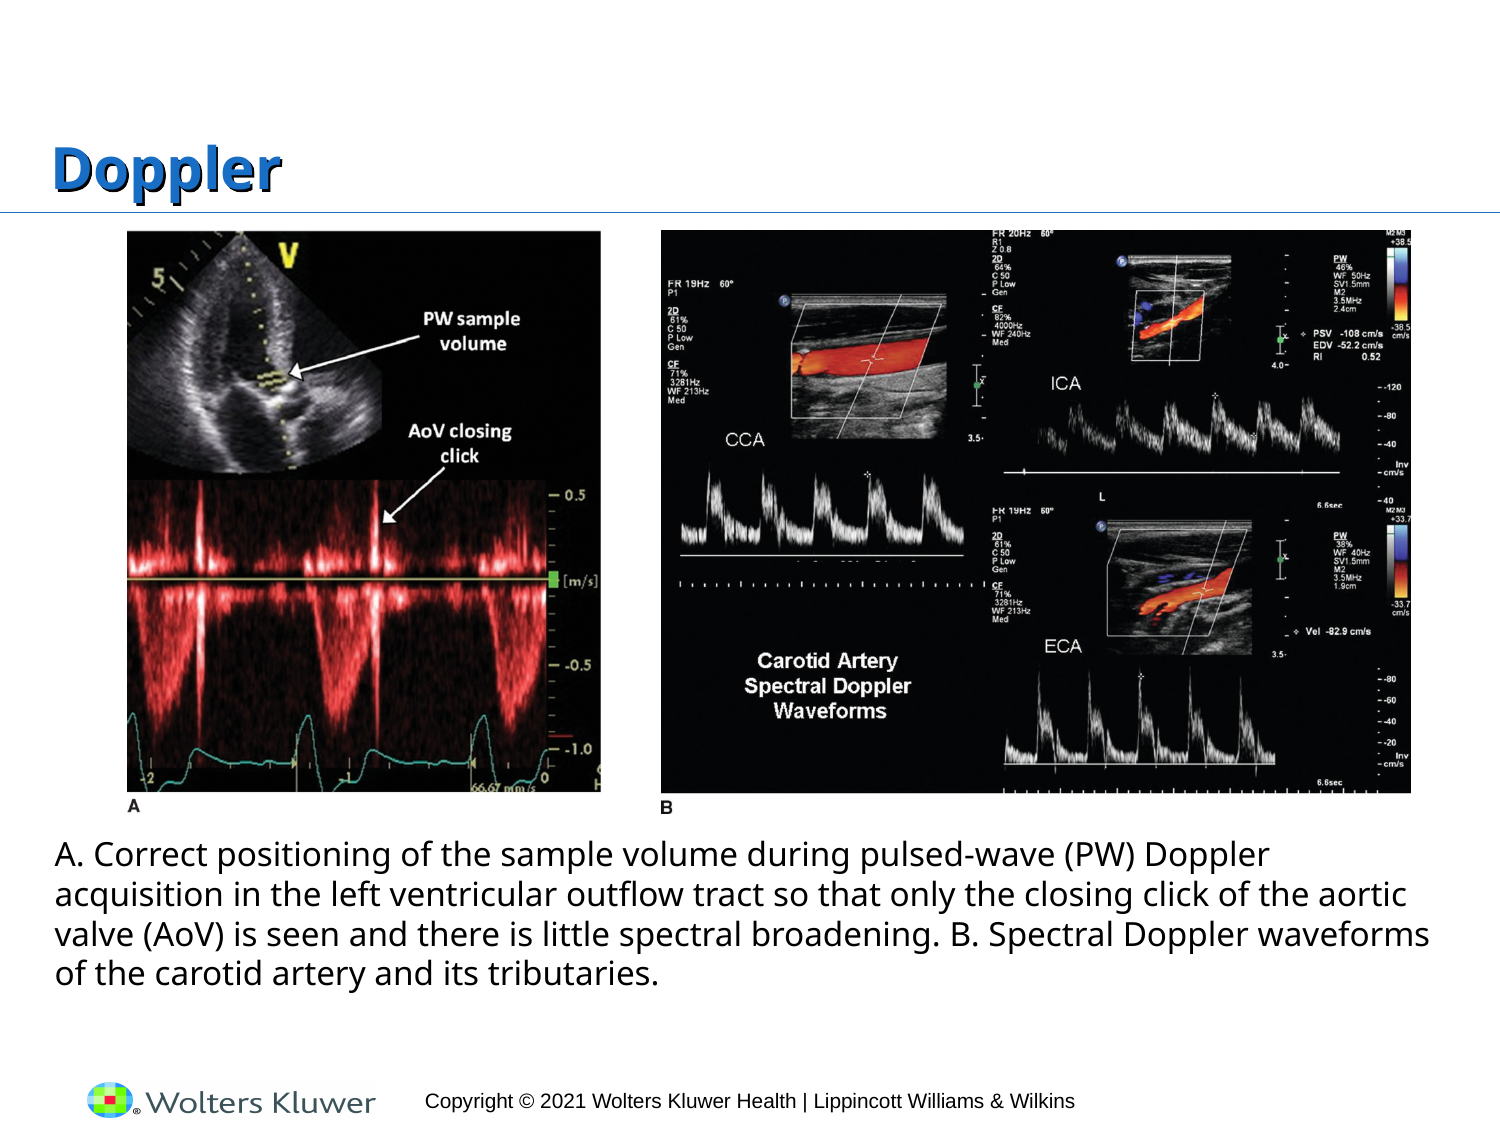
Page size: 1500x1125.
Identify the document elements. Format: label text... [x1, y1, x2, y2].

picture [127, 230, 602, 816]
picture [660, 229, 1411, 814]
text_box A. Correct positioning of the sample volume during pulsed-wave (PW) Doppler acquisition in the left ventricular outflow tract so that only the closing click of the aortic valve (AoV) is seen and there is little spectral broadening. B. Spectral Doppler waveforms of the carotid artery and its tributaries. [47, 825, 1448, 1000]
picture [87, 1082, 376, 1118]
title Doppler [50, 137, 1468, 203]
